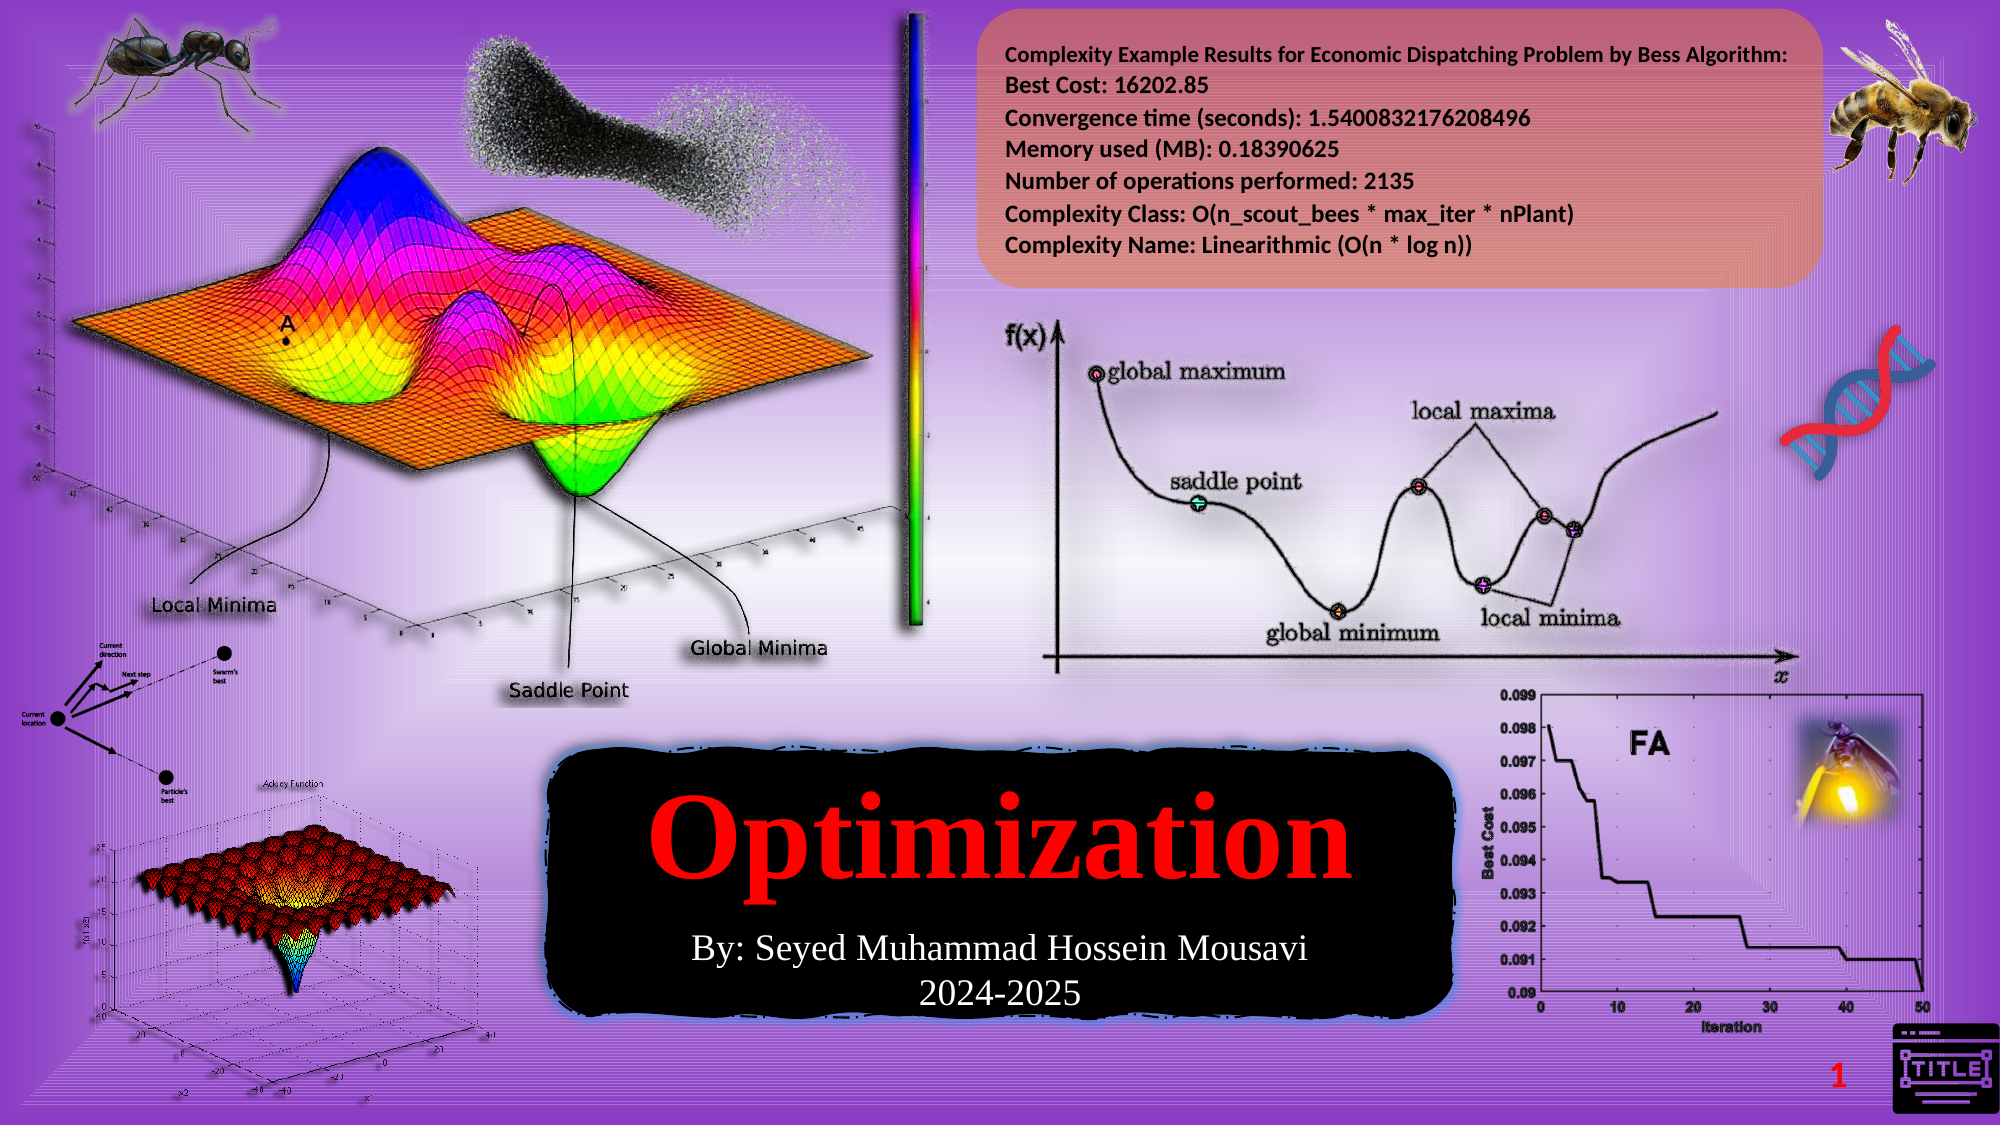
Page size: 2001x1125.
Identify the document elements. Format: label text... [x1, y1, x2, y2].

picture [1823, 13, 1984, 190]
text_box Optimization By: Seyed Muhammad Hossein Mousavi 2024-2025 [544, 745, 1457, 1021]
picture [0, 0, 938, 1121]
picture [1003, 319, 2000, 1125]
text_box Complexity Example Results for Economic Dispatching Problem by Bess Algorithm: Best Cost: 16202.85 Convergence time (seconds): 1.5400832176208496 Memory used (MB): 0.18390625 Number of operations performed: 2135 Complexity Class: O(n_scout_bees * max_iter * nPlant) Complexity Name: Linearithmic (O(n * log n)) [976, 8, 1824, 289]
slide_number 1 [1412, 1042, 1863, 1103]
